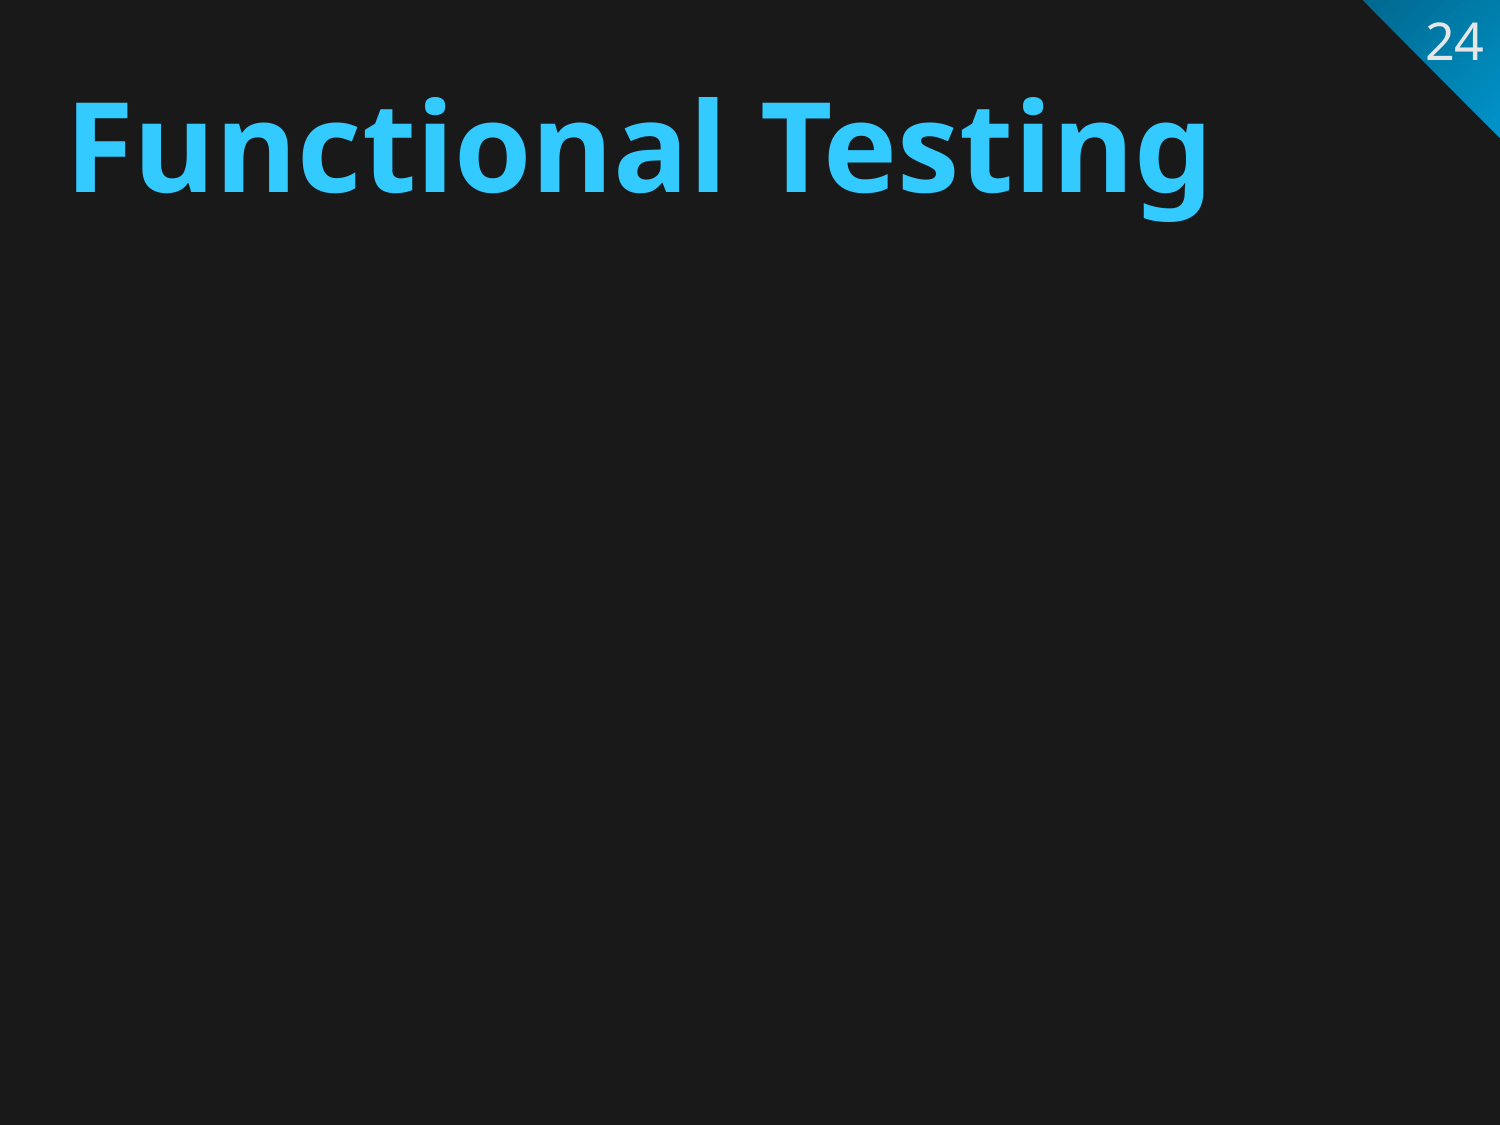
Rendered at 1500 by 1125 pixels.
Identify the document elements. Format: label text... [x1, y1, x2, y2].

title Functional Testing [12, 45, 1425, 233]
slide_number 24 [1149, 12, 1500, 75]
